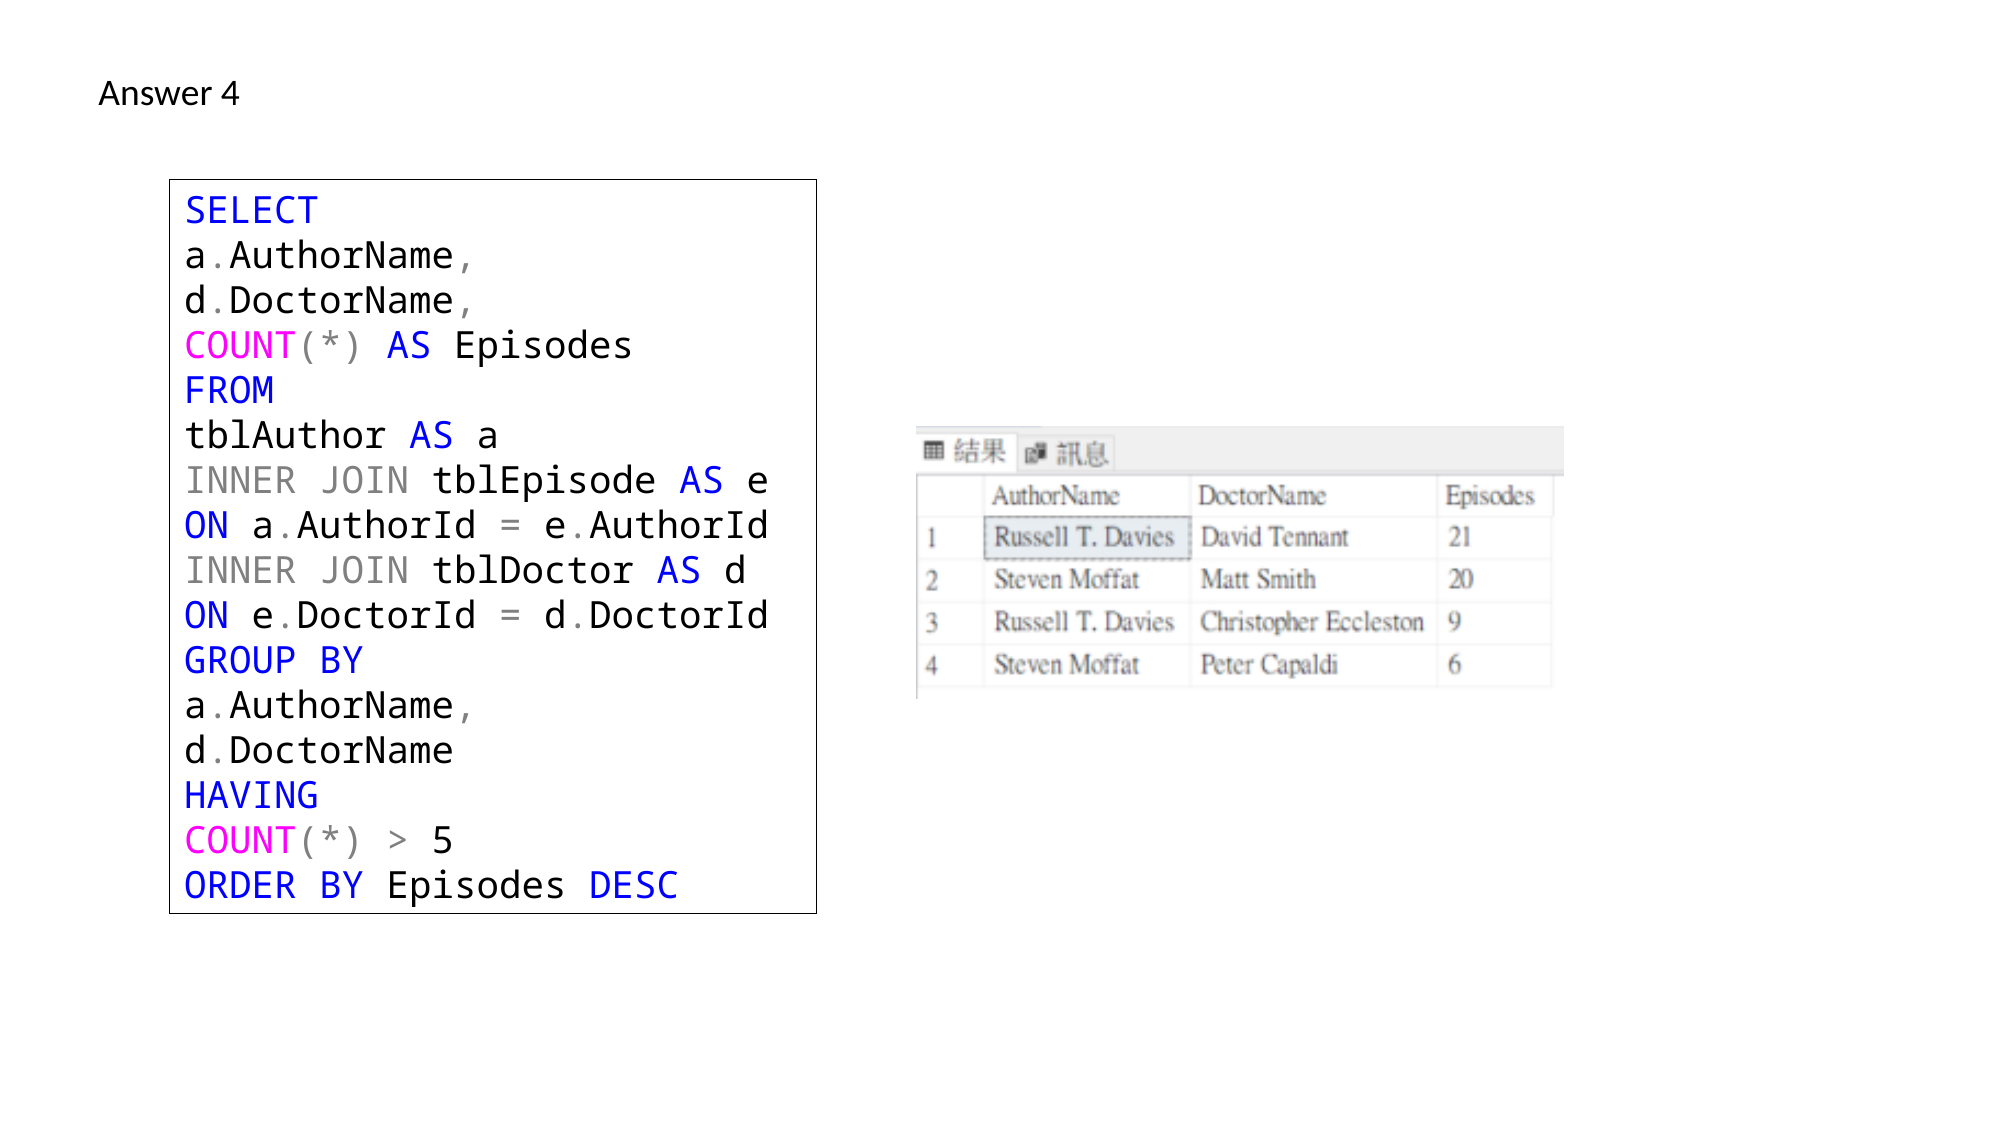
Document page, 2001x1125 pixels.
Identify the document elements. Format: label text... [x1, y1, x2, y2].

picture [916, 426, 1564, 699]
text_box Answer 4 [83, 60, 256, 121]
text_box SELECT a.AuthorName, d.DoctorName, COUNT(*) AS Episodes FROM tblAuthor AS a INNER JOIN tblEpisode AS e ON a.AuthorId = e.AuthorId INNER JOIN tblDoctor AS d ON e.DoctorId = d.DoctorId GROUP BY a.AuthorName, d.DoctorName HAVING COUNT(*) > 5 ORDER BY Episodes DESC [169, 179, 817, 914]
